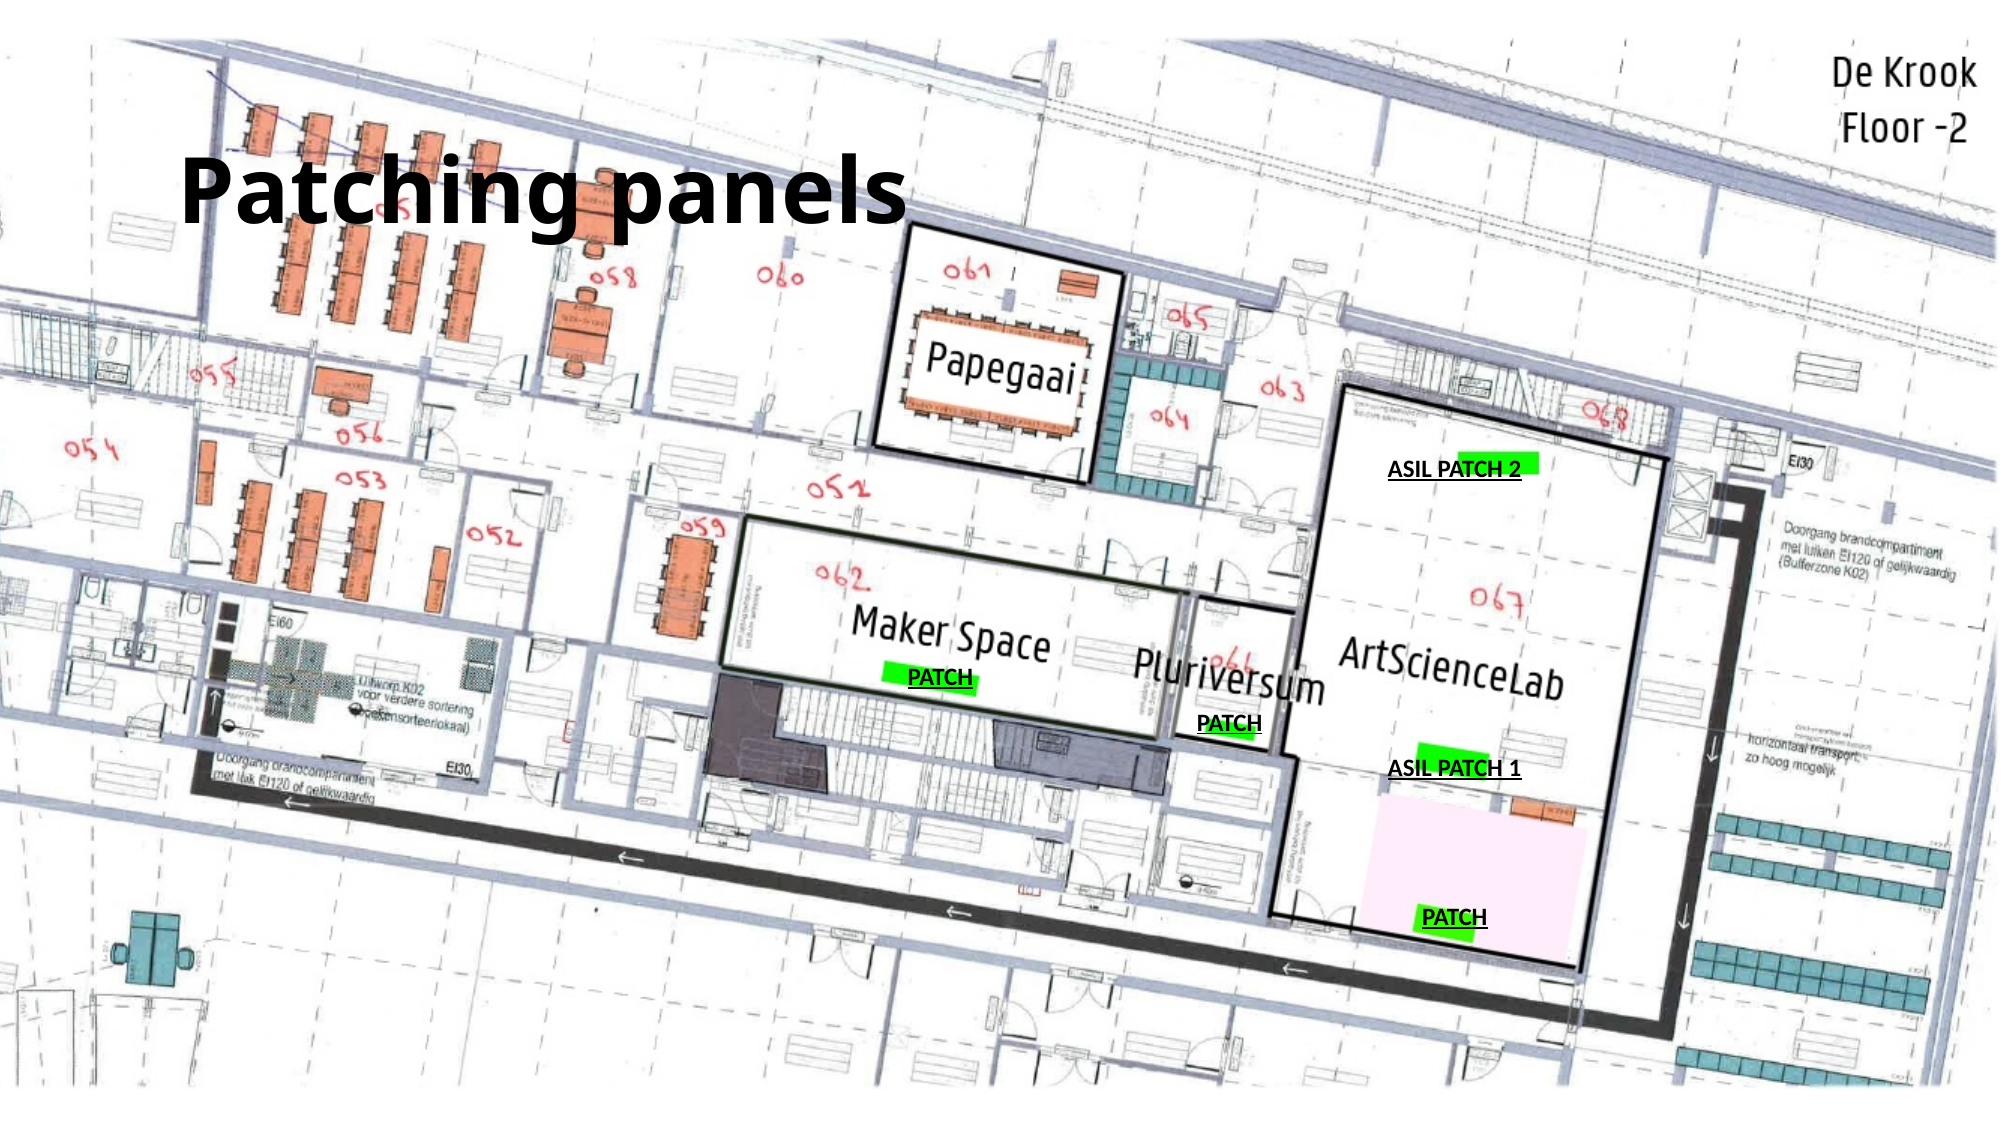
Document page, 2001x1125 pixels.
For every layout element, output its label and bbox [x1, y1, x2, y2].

list [0, 36, 2000, 1089]
